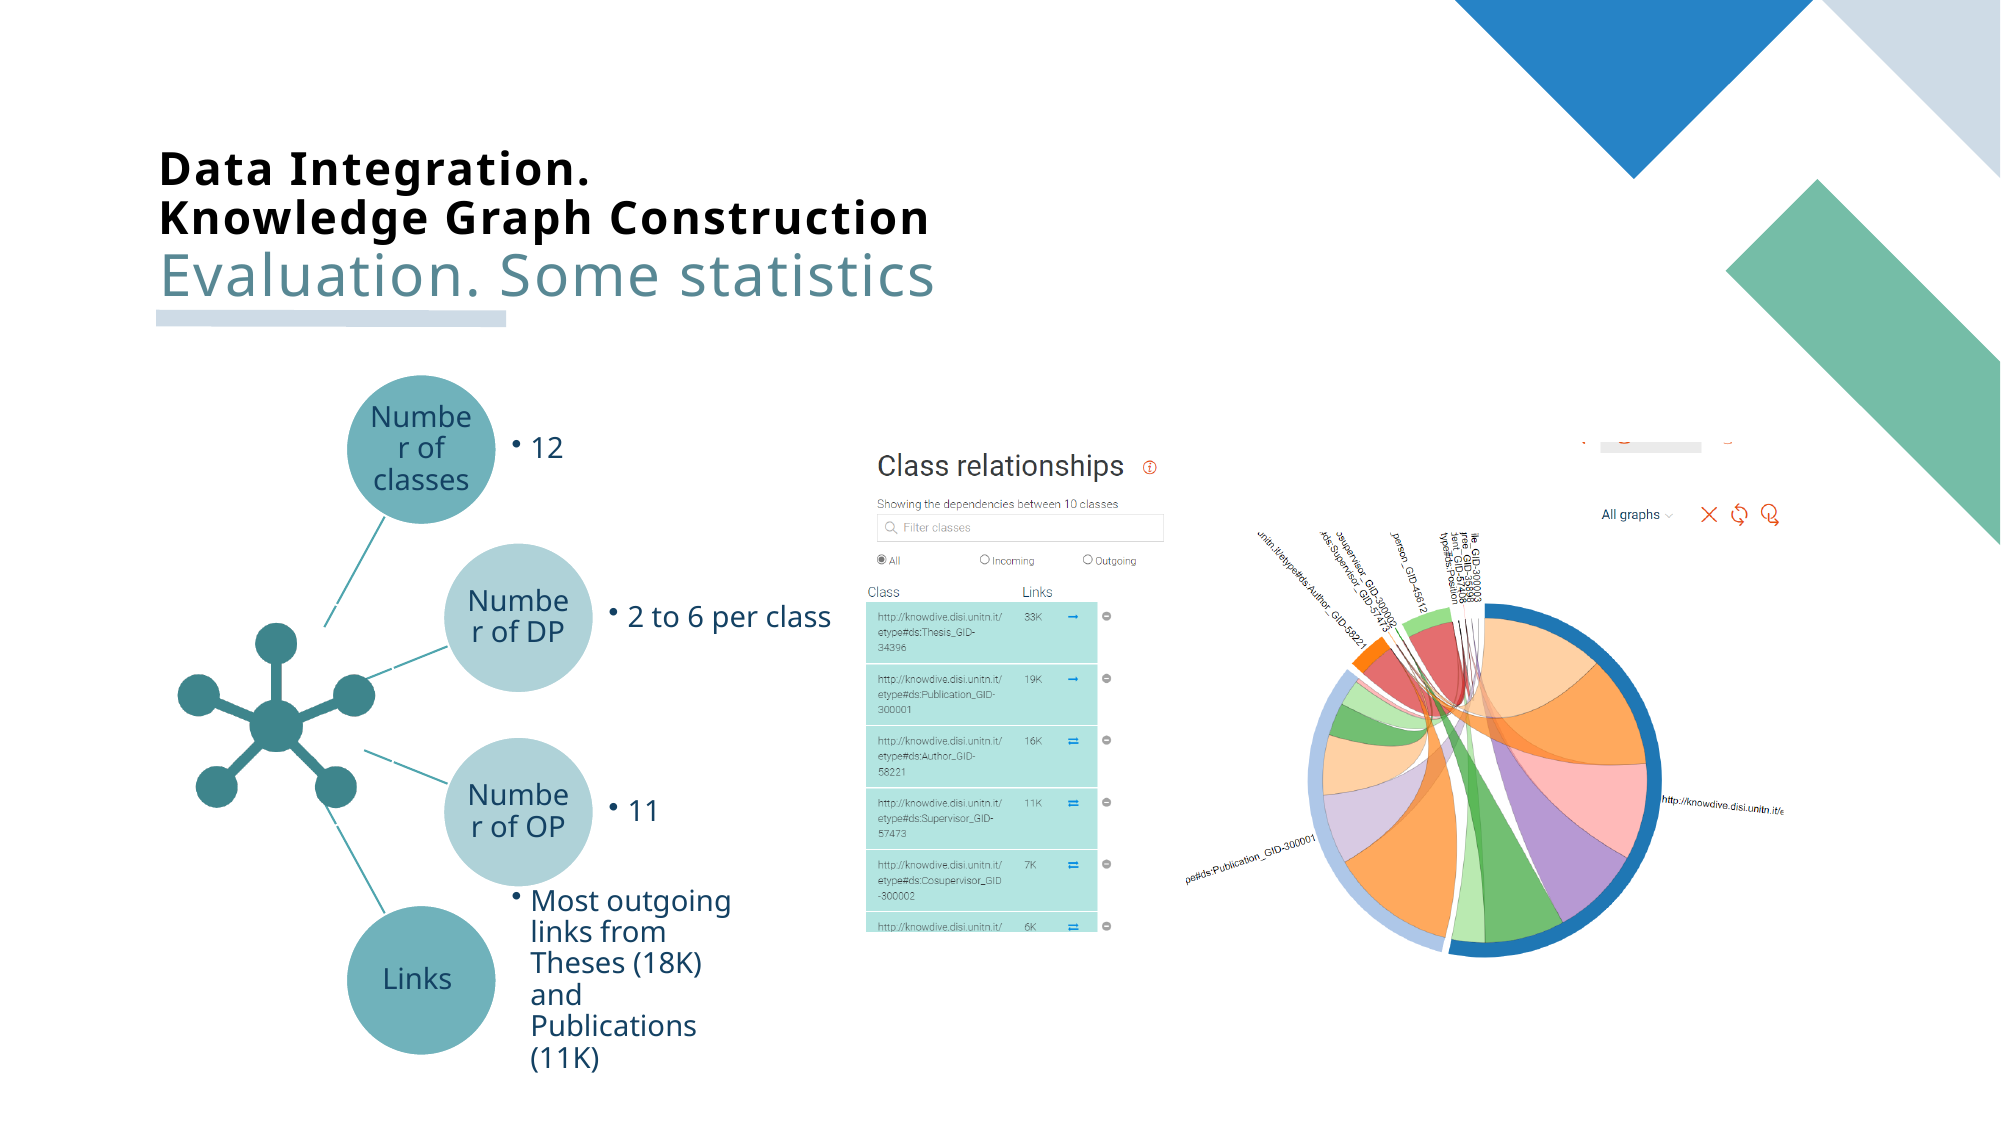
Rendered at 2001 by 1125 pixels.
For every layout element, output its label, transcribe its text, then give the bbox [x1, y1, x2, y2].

title Data Integration. Knowledge Graph Construction [158, 144, 1626, 245]
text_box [0, 374, 1115, 1056]
picture [857, 442, 1799, 962]
text_box Evaluation. Some statistics [159, 209, 1486, 310]
